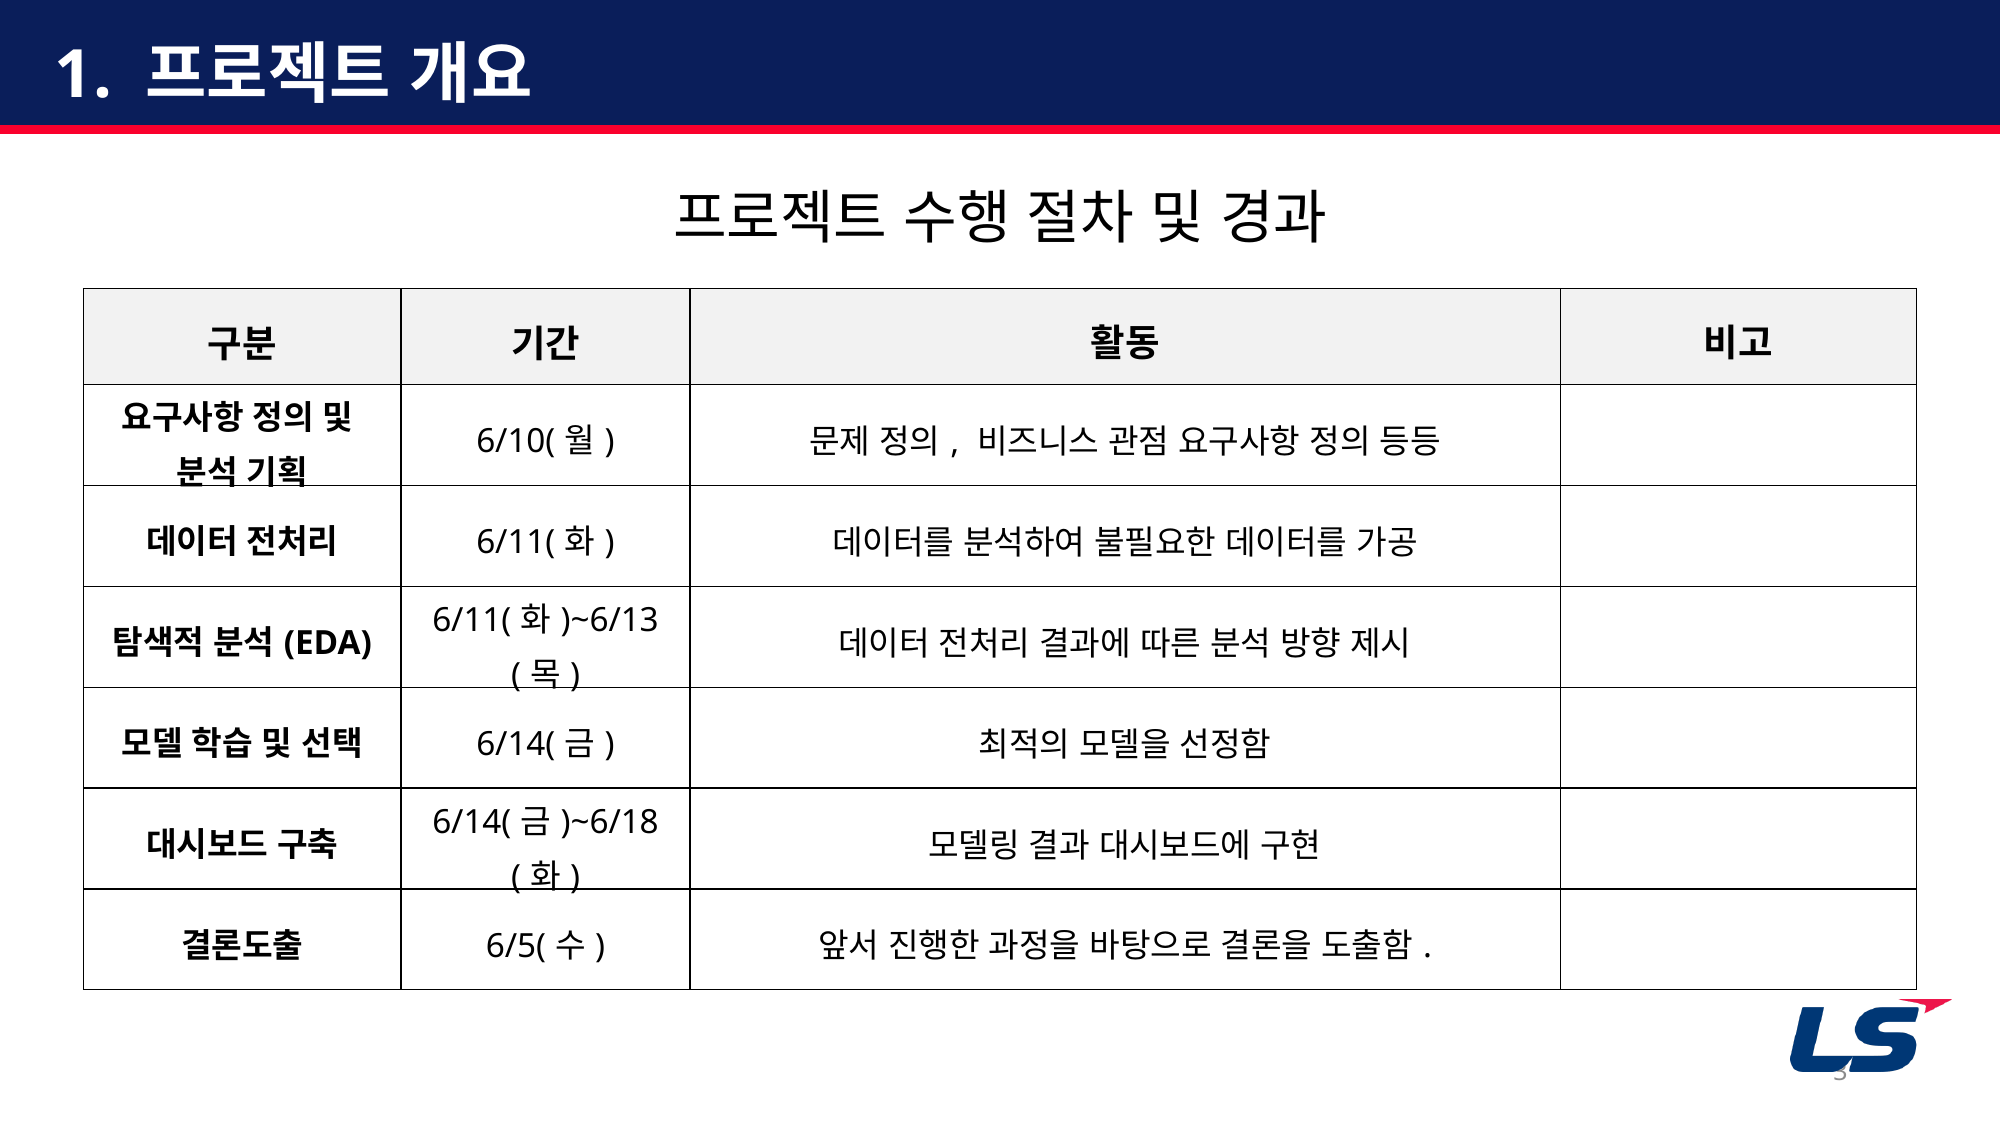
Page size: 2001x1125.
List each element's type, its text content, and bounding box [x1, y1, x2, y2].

table_cell 모델링 결과 대시보드에 구현 [691, 789, 1560, 888]
table_cell 데이터를 분석하여 불필요한 데이터를 가공 [691, 486, 1560, 586]
table_cell [1561, 486, 1916, 586]
table_cell [1561, 890, 1916, 989]
table_cell 모델 학습 및 선택 [84, 688, 400, 787]
table_cell 6/11(화) [402, 486, 689, 586]
table_cell 6/14(금)~6/18(화) [402, 789, 689, 888]
text_box 프로젝트 수행 절차 및 경과 [543, 173, 1457, 258]
text_box [0, 0, 2000, 125]
table_cell 6/10(월) [402, 385, 689, 485]
table_cell 데이터 전처리 [84, 486, 400, 586]
table_cell 6/11(화)~6/13(목) [402, 587, 689, 687]
table_cell 6/5(수) [402, 890, 689, 989]
slide_number 3 [1412, 1042, 1863, 1103]
table_cell 문제 정의, 비즈니스 관점 요구사항 정의 등등 [691, 385, 1560, 485]
table_header 기간 [402, 289, 689, 384]
table_cell 최적의 모델을 선정함 [691, 688, 1560, 787]
table_header 비고 [1561, 289, 1916, 384]
table_cell [1561, 789, 1916, 888]
picture [1790, 999, 1952, 1073]
text_box 1. 프로젝트 개요 [40, 23, 1428, 119]
table_cell 탐색적 분석(EDA) [84, 587, 400, 687]
table_cell [1561, 688, 1916, 787]
table_cell [1561, 385, 1916, 485]
table_cell 데이터 전처리 결과에 따른 분석 방향 제시 [691, 587, 1560, 687]
table_cell [1561, 587, 1916, 687]
table_cell 6/14(금) [402, 688, 689, 787]
table_cell 앞서 진행한 과정을 바탕으로 결론을 도출함. [691, 890, 1560, 989]
table_header 활동 [691, 289, 1560, 384]
table_cell 대시보드 구축 [84, 789, 400, 888]
table_cell 요구사항 정의 및 분석 기획 [84, 385, 400, 485]
table_cell 결론도출 [84, 890, 400, 989]
table_header 구분 [84, 289, 400, 384]
